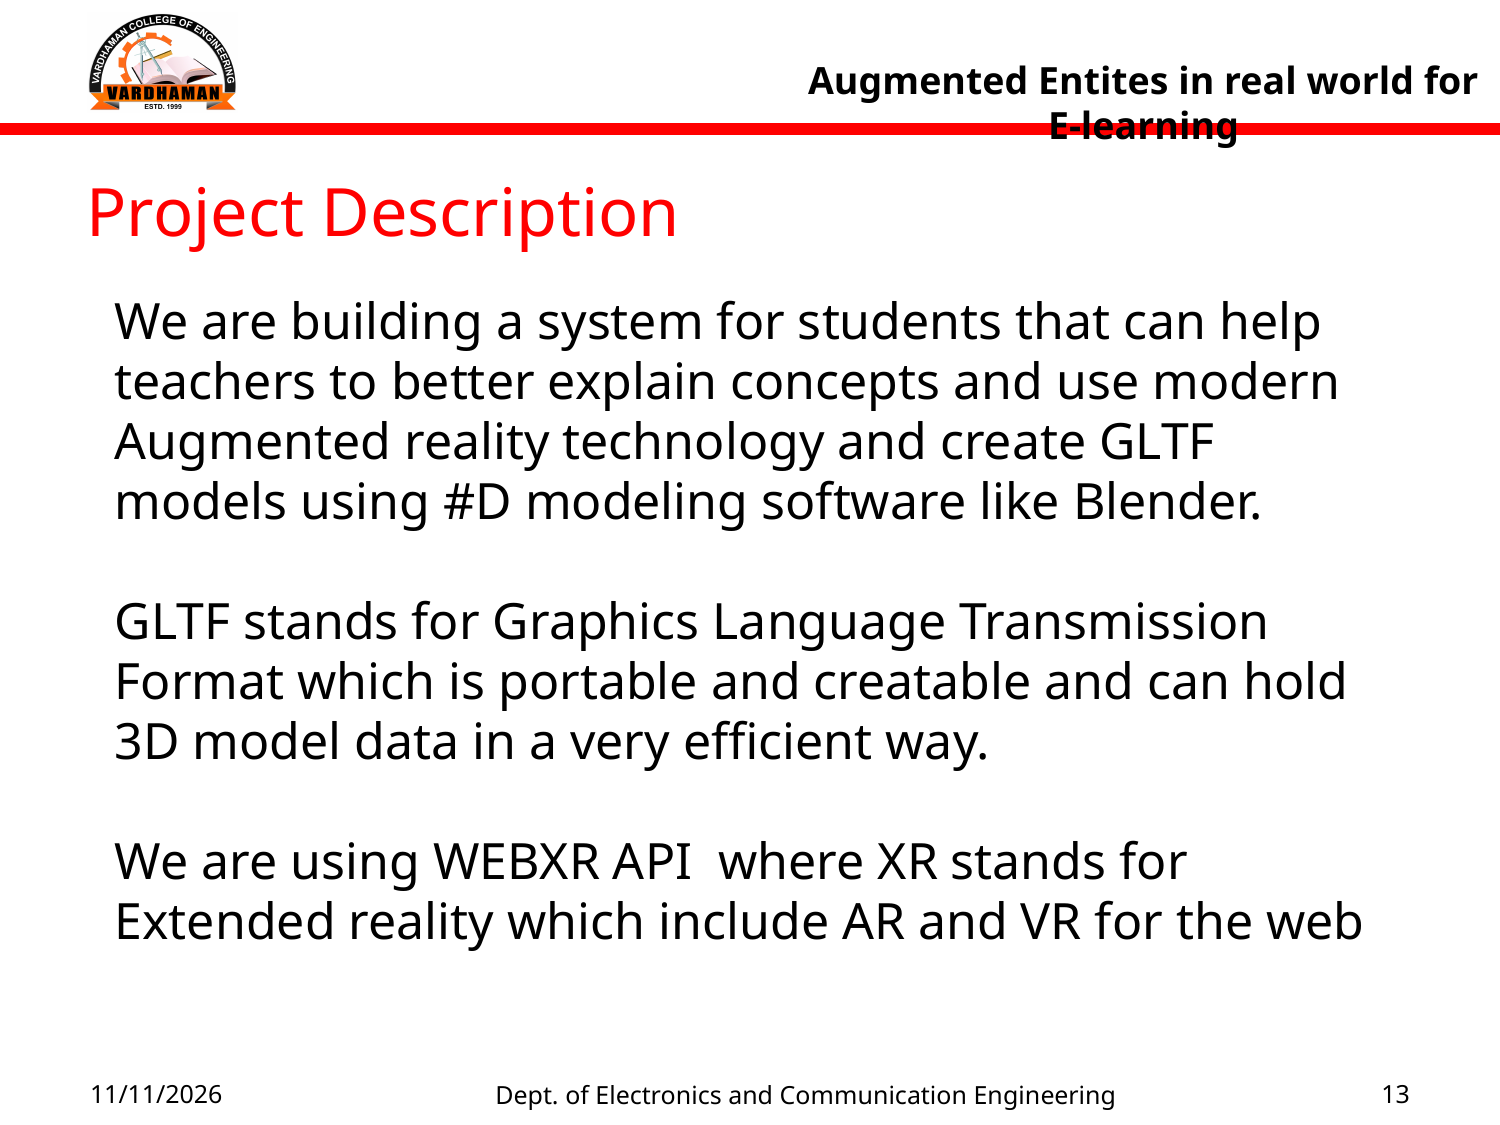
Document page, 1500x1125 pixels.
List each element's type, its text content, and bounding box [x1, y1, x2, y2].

text_box Augmented Entites in real world for E-learning [787, 49, 1500, 155]
text_box Project Description [71, 162, 1472, 258]
picture [87, 12, 238, 113]
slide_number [75, 1065, 250, 1125]
slide_number 13 [1362, 1065, 1425, 1125]
text_box We are building a system for students that can help teachers to better explain concepts and use modern Augmented reality technology and create GLTF models using #D modeling software like Blender. GLTF stands for Graphics Language Transmission Format which is portable and creatable and can hold 3D model data in a very efficient way. We are using WEBXR API where XR stands for Extended reality which include AR and VR for the web [99, 282, 1400, 957]
footer Dept. of Electronics and Communication Engineering [437, 1065, 1175, 1125]
